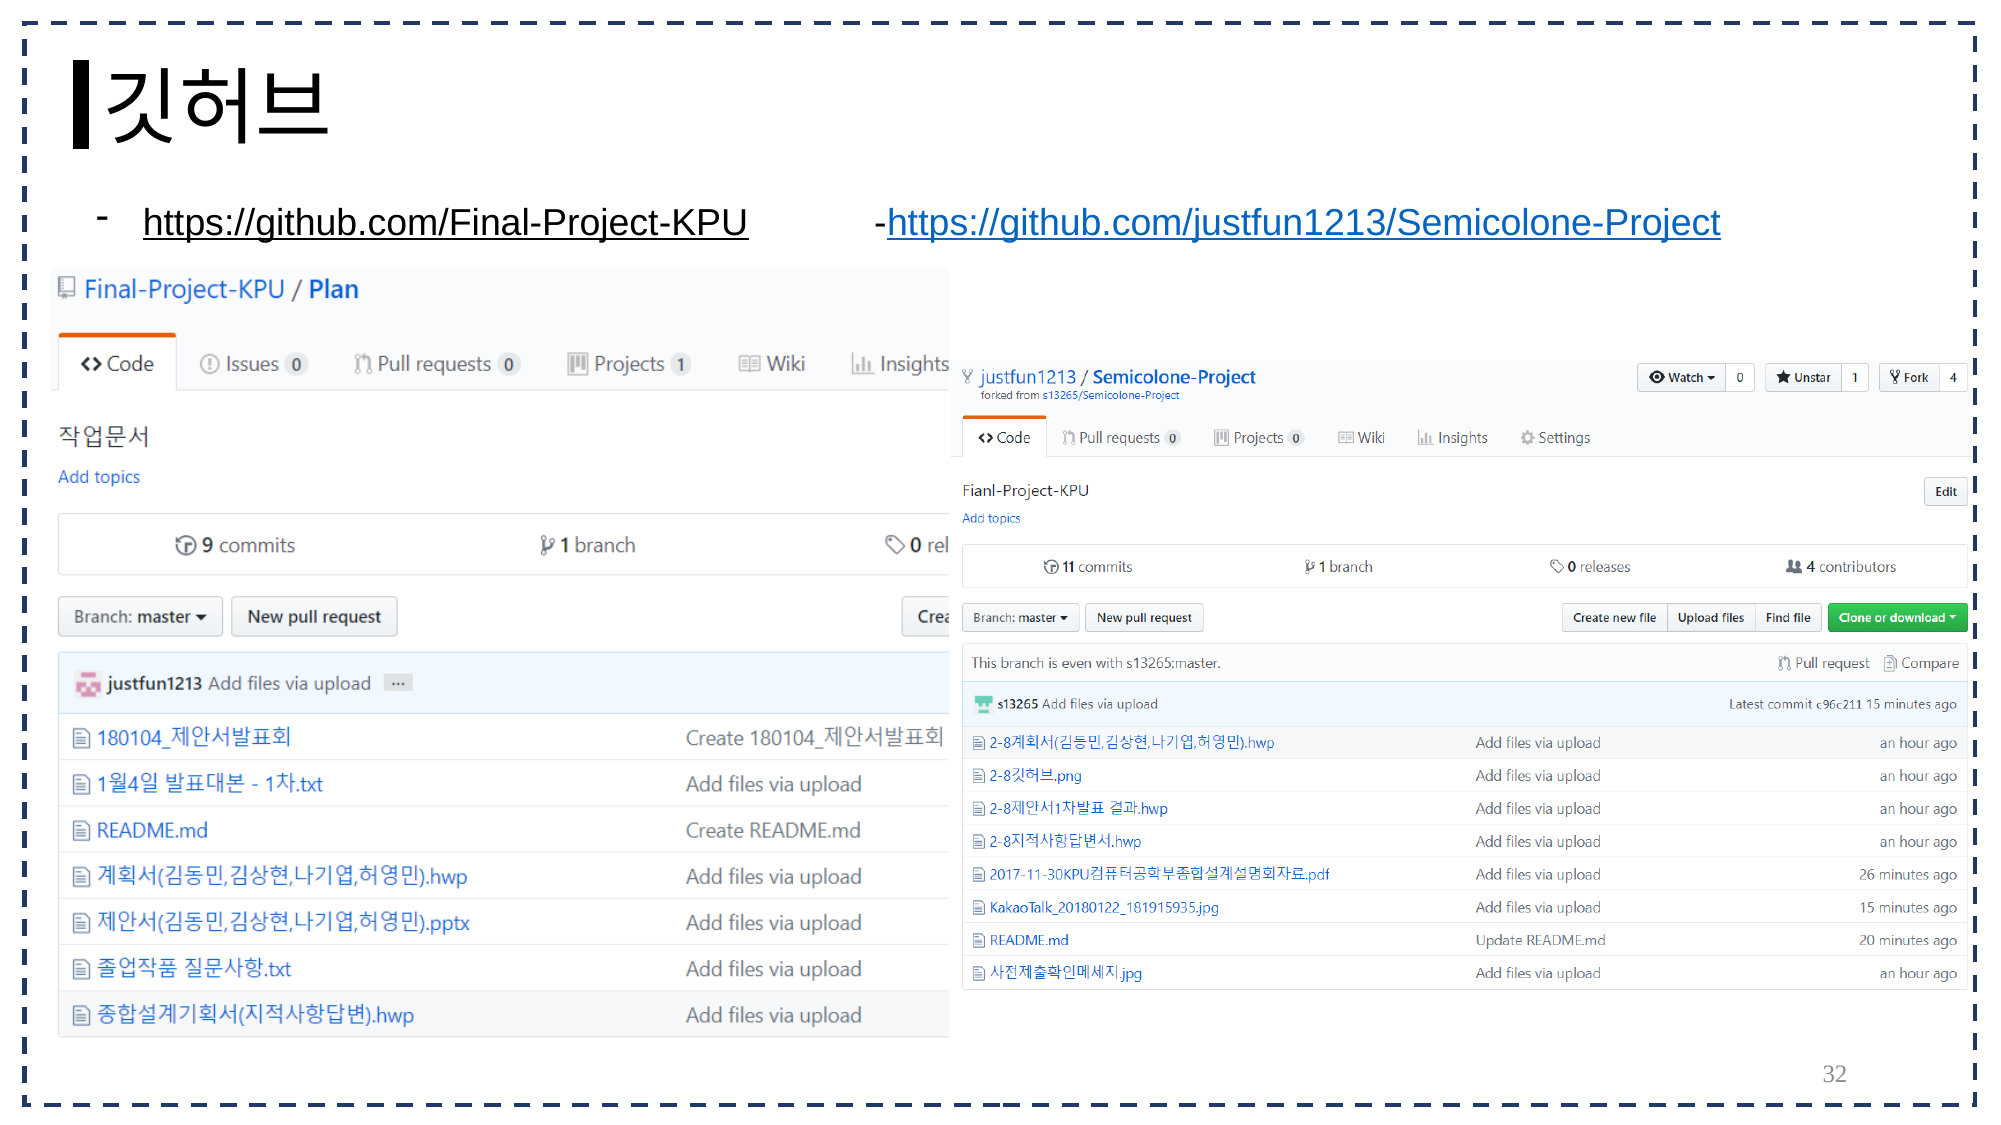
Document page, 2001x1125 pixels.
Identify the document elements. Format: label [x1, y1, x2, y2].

text_box [23, 22, 1976, 1106]
picture [51, 267, 949, 1041]
picture [951, 360, 1972, 996]
